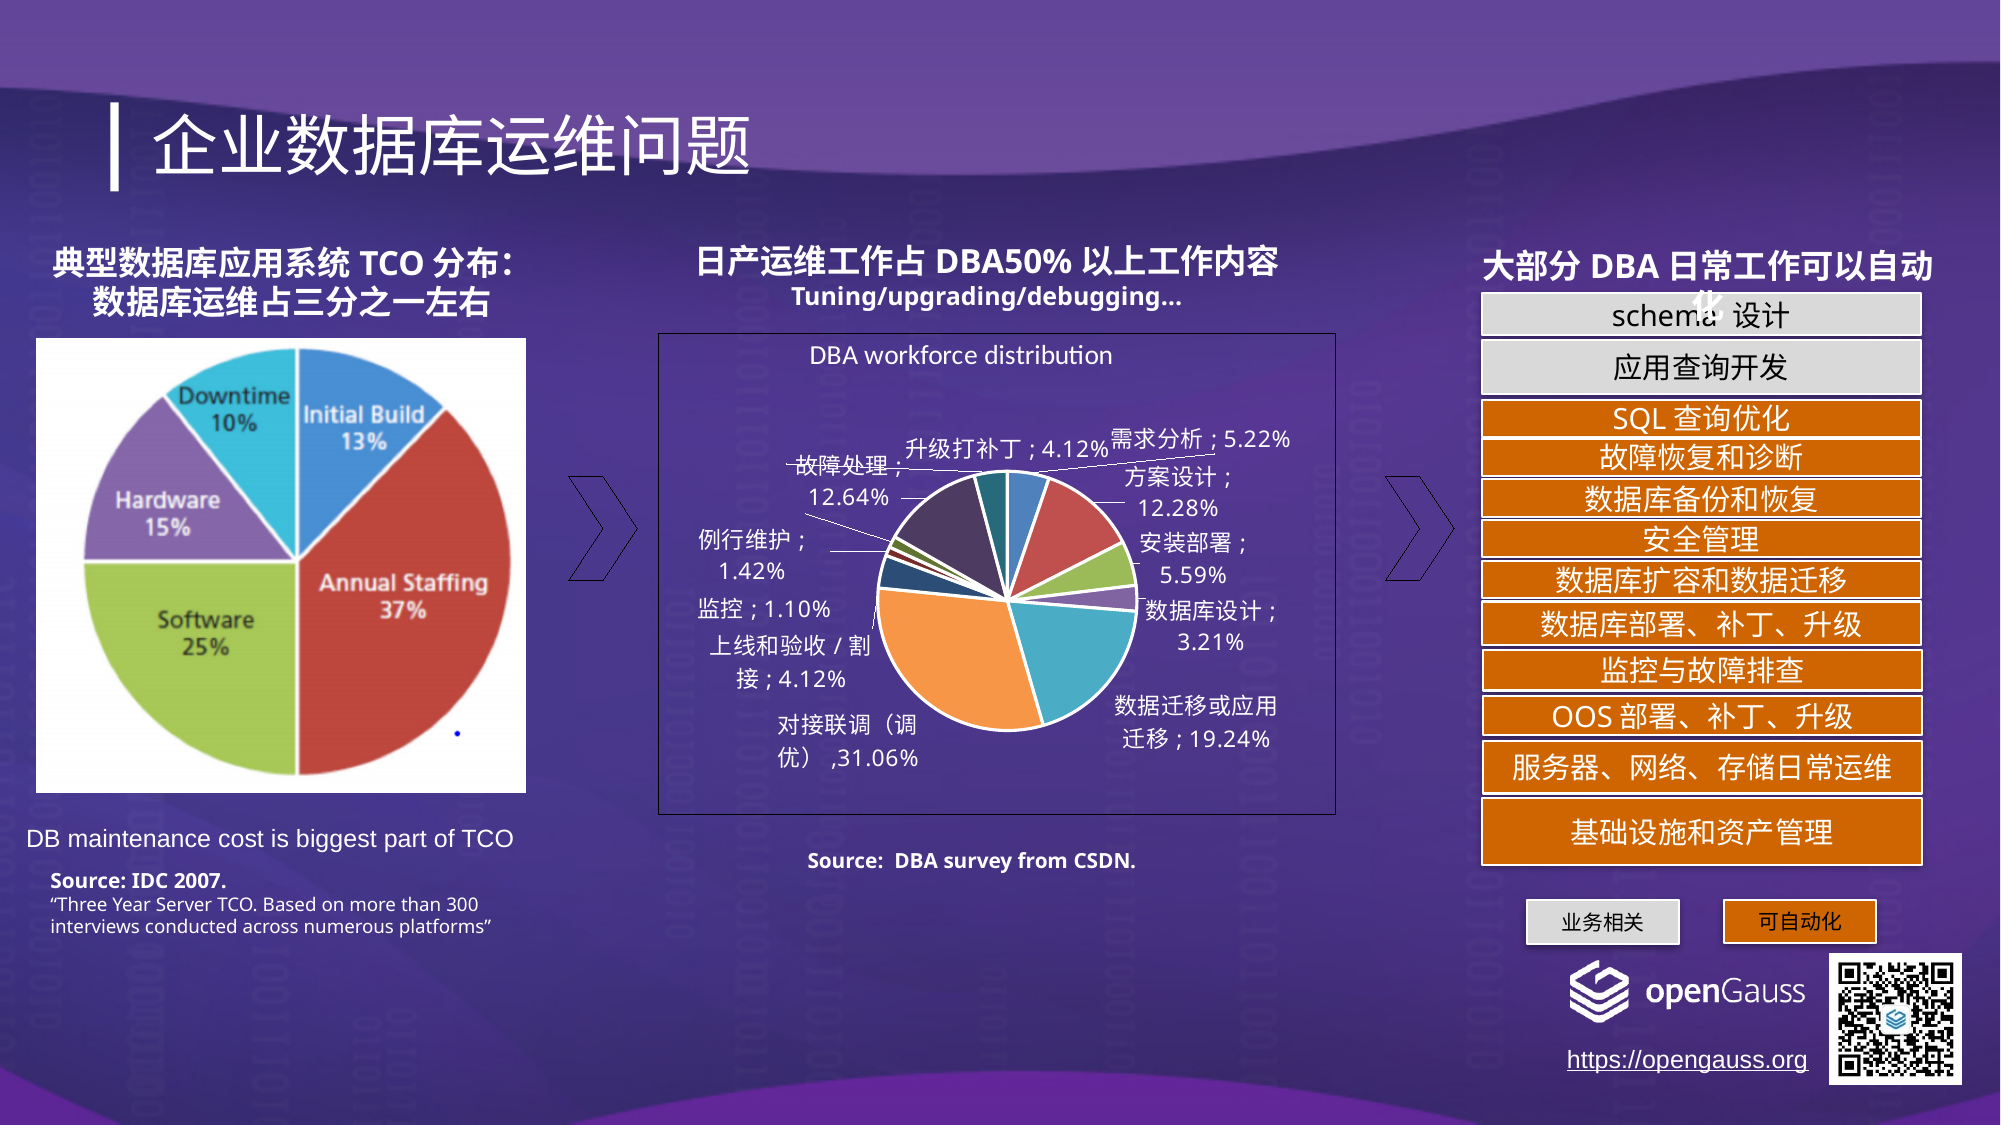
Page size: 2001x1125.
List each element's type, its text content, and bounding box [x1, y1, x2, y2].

text_box [1385, 476, 1455, 581]
text_box 大部分DBA日常工作可以自动化 [1454, 237, 1962, 333]
text_box 业务相关 [1526, 899, 1680, 945]
text_box DB maintenance cost is biggest part of TCO [11, 814, 530, 860]
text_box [1481, 293, 1923, 866]
text_box [568, 476, 638, 581]
text_box Source: IDC 2007. “Three Year Server TCO. Based on more than 300 interviews conducted across numerous platforms” [35, 860, 527, 945]
text_box 典型数据库应用系统TCO分布： 数据库运维占三分之一左右 [11, 234, 573, 329]
text_box 日产运维工作占DBA50%以上工作内容 Tuning/upgrading/debugging… [626, 232, 1348, 318]
text_box Source: DBA survey from CSDN. [792, 839, 1274, 880]
text_box 可自动化 [1723, 900, 1877, 943]
chart [658, 333, 1336, 815]
list 企业数据库运维问题 [143, 104, 1543, 193]
picture [0, 0, 2001, 1125]
